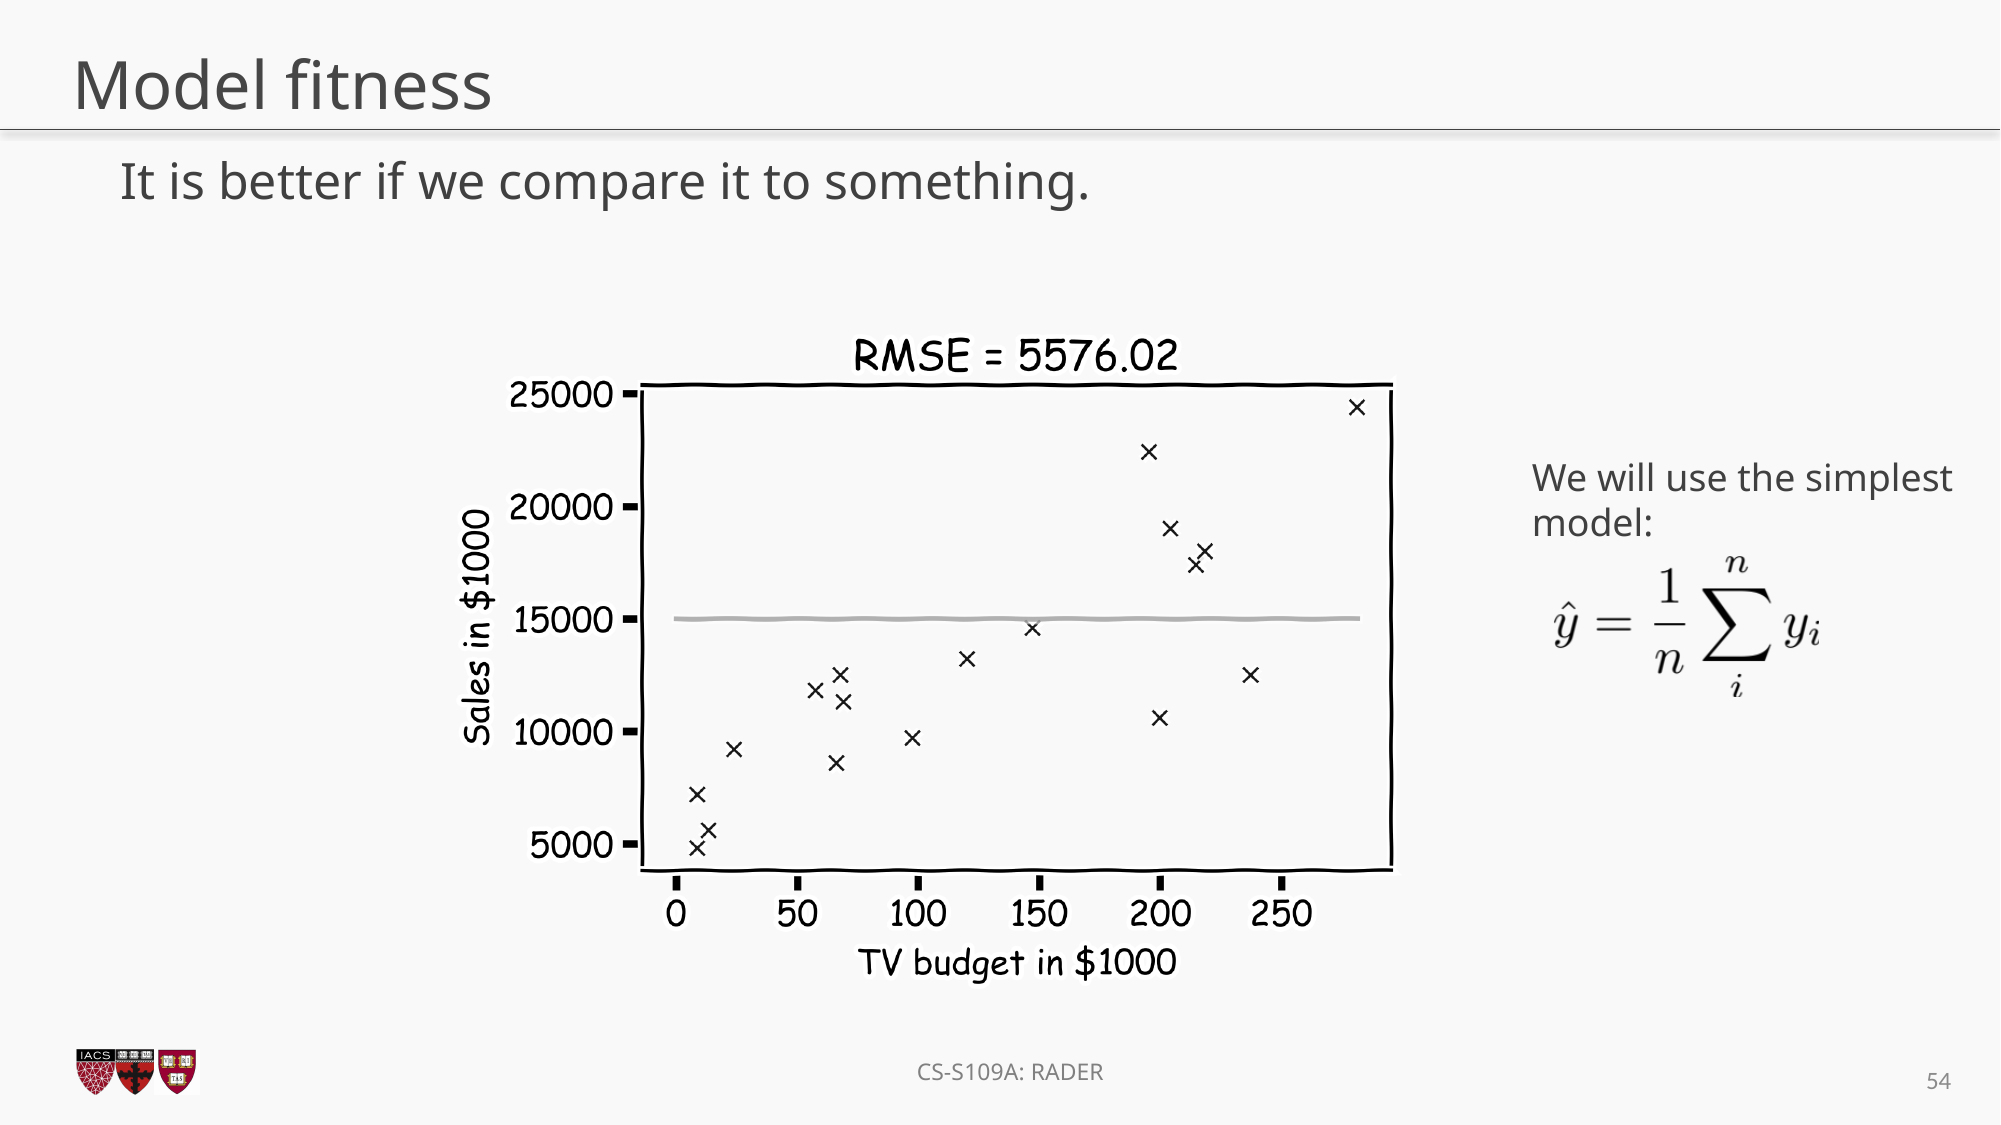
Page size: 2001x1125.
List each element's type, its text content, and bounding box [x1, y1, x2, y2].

slide_number 54 [1500, 1050, 1967, 1110]
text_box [428, 299, 2000, 1013]
picture [75, 1049, 200, 1095]
title Model fitness [57, 35, 1943, 162]
text_box It is better if we compare it to something. [105, 141, 1835, 217]
